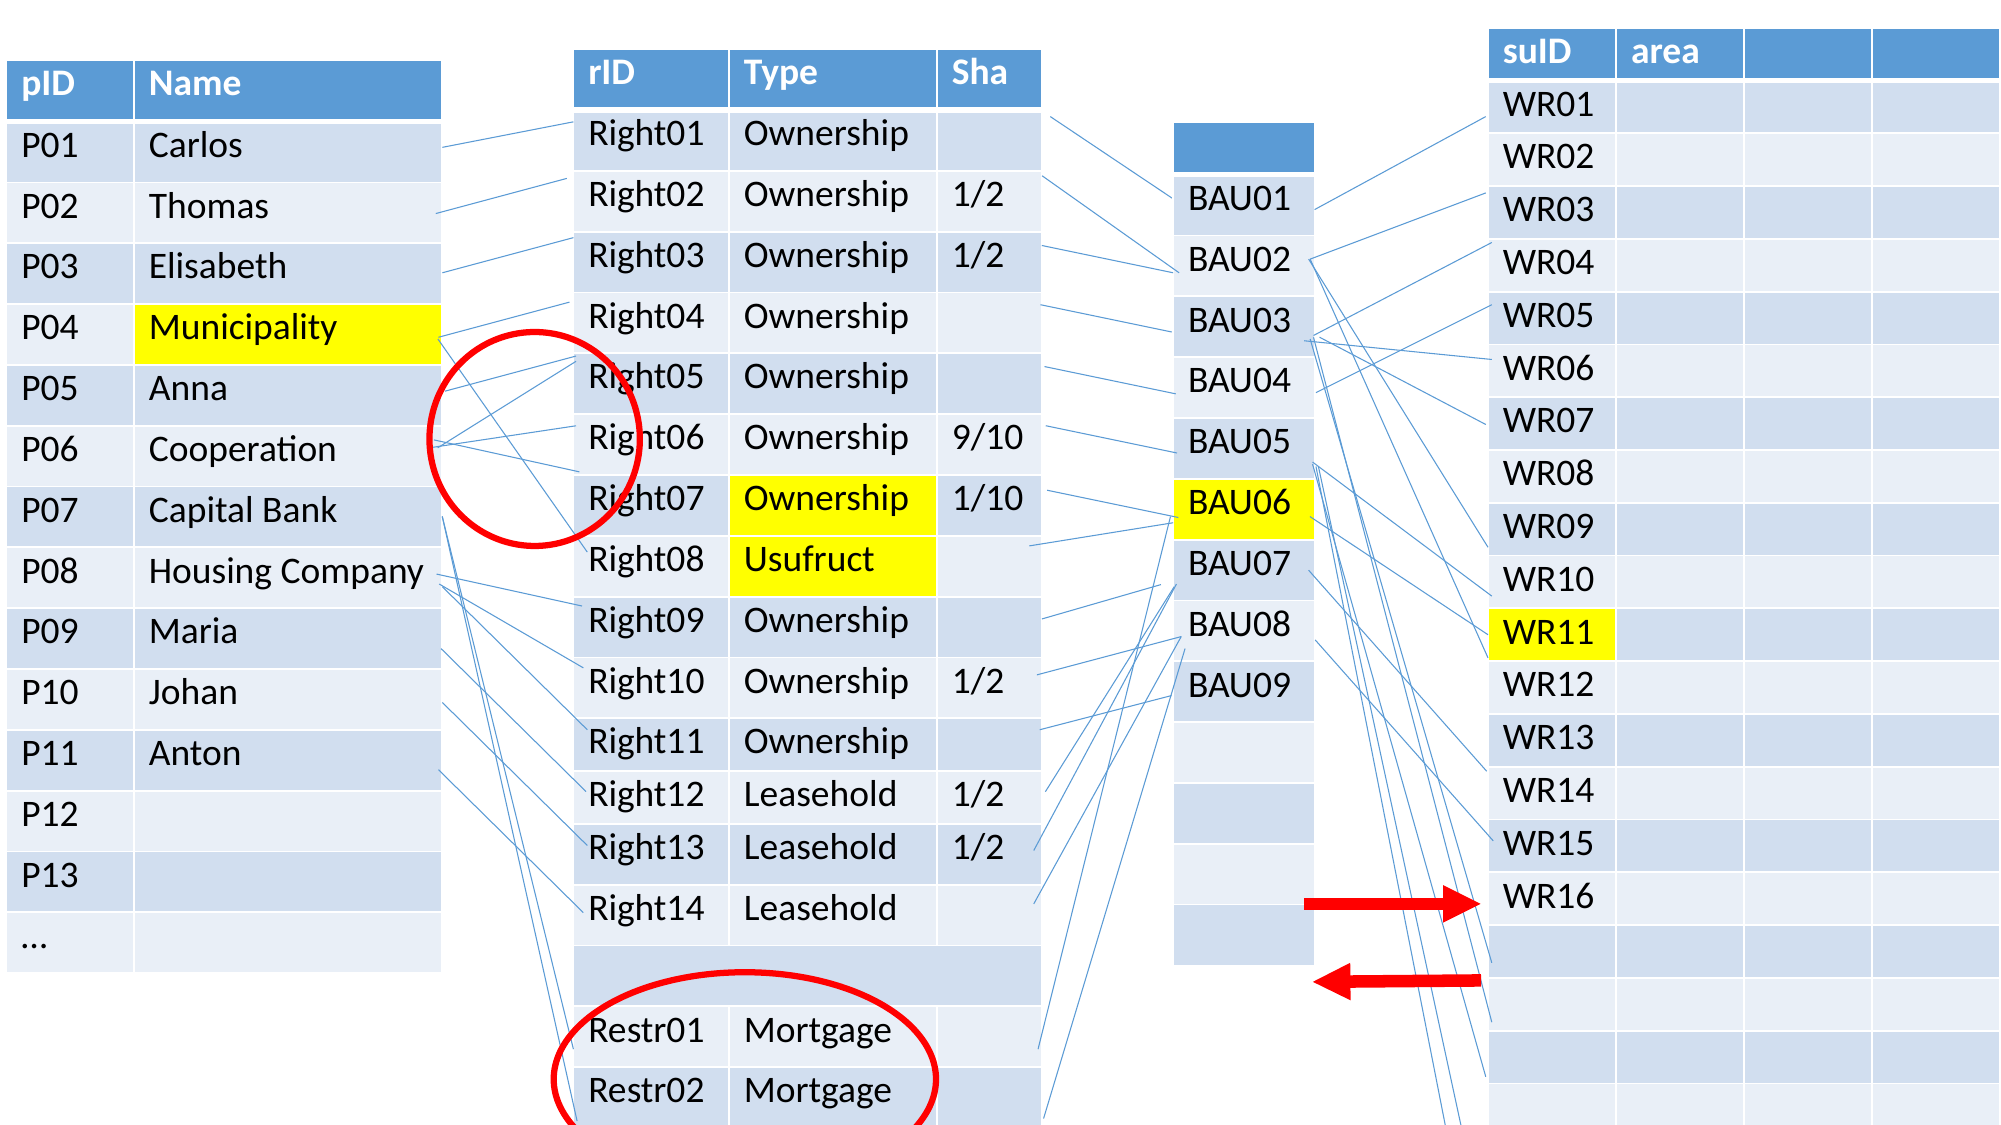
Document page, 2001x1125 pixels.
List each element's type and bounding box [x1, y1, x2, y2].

table_cell [7, 852, 133, 911]
table_header [1873, 29, 1999, 78]
table_header [1182, 123, 1314, 172]
table_cell [1745, 1032, 1871, 1083]
table_cell [1617, 345, 1743, 396]
table_cell [1745, 345, 1871, 396]
table_cell [1873, 820, 1999, 871]
table_header [1489, 29, 1615, 78]
table_cell [1873, 83, 1999, 132]
text_box [1029, 490, 1186, 1119]
table_cell [1873, 398, 1999, 449]
table_cell [1186, 723, 1310, 782]
table_header [938, 50, 1041, 107]
table_cell [135, 244, 441, 303]
table_cell [1492, 504, 1615, 555]
table_cell [1873, 873, 1999, 924]
text_box [1041, 116, 1182, 273]
table_cell [730, 233, 936, 292]
table_cell [1492, 873, 1615, 924]
table_cell [730, 658, 936, 717]
table_cell [574, 113, 728, 170]
table_cell [1745, 820, 1871, 871]
table_cell [135, 852, 438, 911]
table_cell [730, 825, 936, 884]
table_cell [135, 305, 438, 364]
text_box [442, 121, 574, 148]
table_cell [1617, 873, 1743, 924]
table_cell [1492, 345, 1615, 396]
table_cell [730, 354, 936, 413]
table_cell [938, 293, 1041, 352]
table_cell [1492, 398, 1615, 449]
table_cell [1174, 541, 1309, 600]
table_header [1745, 29, 1871, 78]
table_cell [938, 658, 1033, 717]
table_cell [1873, 240, 1999, 291]
table_cell [1873, 1084, 1999, 1125]
text_box [428, 302, 938, 1125]
table_cell [1617, 715, 1743, 766]
table_cell [1873, 609, 1999, 660]
table_cell [602, 354, 728, 413]
table_cell [7, 244, 133, 303]
table_cell [1873, 926, 1999, 977]
table_cell [1873, 187, 1999, 238]
table_cell [1873, 134, 1999, 185]
table_cell [1617, 926, 1743, 977]
table_cell [1617, 293, 1743, 344]
table_cell [1174, 297, 1308, 356]
table_cell [1617, 820, 1743, 871]
table_cell [938, 476, 1041, 535]
table_cell [730, 598, 936, 657]
table_cell [1745, 83, 1871, 132]
table_cell [1492, 293, 1615, 344]
table_cell [1617, 83, 1743, 132]
table_cell [1617, 504, 1743, 555]
table_cell [578, 1007, 600, 1024]
table_cell [938, 415, 1041, 474]
table_cell [135, 609, 439, 668]
table_cell [1494, 662, 1615, 713]
table_cell [938, 598, 1033, 657]
table_cell [7, 548, 133, 607]
table_cell [578, 537, 728, 596]
table_cell [1745, 768, 1871, 819]
table_cell [135, 913, 441, 972]
table_cell [1617, 187, 1743, 238]
table_cell [1174, 236, 1310, 295]
table_cell [1490, 979, 1615, 1030]
table_cell [1745, 187, 1871, 238]
table_cell [7, 609, 133, 668]
table_cell [7, 124, 133, 182]
table_cell [1617, 609, 1743, 660]
table_cell [7, 792, 133, 851]
table_cell [578, 886, 728, 945]
table_header [7, 61, 133, 119]
table_cell [1873, 979, 1999, 1030]
table_cell [135, 124, 441, 182]
table_cell [1617, 768, 1743, 819]
table_cell [588, 772, 728, 823]
table_cell [1873, 293, 1999, 344]
table_cell [1745, 662, 1871, 713]
table_cell [1745, 240, 1871, 291]
table_cell [588, 598, 728, 657]
table_cell [7, 487, 133, 546]
table_cell [938, 233, 1041, 292]
table_cell [7, 670, 133, 729]
table_cell [7, 731, 133, 790]
table_cell [1174, 358, 1308, 417]
table_cell [938, 172, 1041, 231]
table_cell [588, 658, 728, 717]
table_cell [584, 825, 728, 884]
table_cell [938, 537, 1037, 596]
table_cell [890, 1007, 936, 1063]
table_cell [1873, 504, 1999, 555]
table_cell [1174, 419, 1308, 478]
table_cell [1745, 556, 1871, 607]
table_cell [1873, 451, 1999, 502]
table_cell [1745, 504, 1871, 555]
table_cell [1745, 873, 1871, 924]
text_box [442, 237, 574, 273]
table_cell [730, 293, 936, 352]
table_cell [135, 670, 440, 729]
text_box [1044, 366, 1176, 394]
table_header [574, 50, 728, 107]
text_box [1040, 304, 1172, 332]
table_cell [1617, 979, 1743, 1030]
table_cell [1494, 715, 1615, 766]
table_header [1617, 29, 1743, 78]
table_cell [135, 427, 437, 486]
table_cell [574, 233, 728, 292]
text_box [1303, 116, 1494, 1125]
table_cell [1186, 784, 1310, 843]
table_cell [730, 172, 936, 231]
table_cell [1186, 905, 1312, 965]
table_cell [1745, 979, 1871, 1030]
table_cell [730, 719, 936, 770]
table_cell [1873, 1032, 1999, 1083]
table_cell [730, 415, 936, 474]
table_cell [588, 476, 728, 535]
table_cell [1489, 83, 1615, 132]
table_cell [1873, 715, 1999, 766]
table_cell [1492, 926, 1615, 977]
table_cell [938, 113, 1041, 170]
table_cell [1494, 768, 1615, 819]
table_cell [135, 731, 440, 790]
table_cell [730, 537, 936, 596]
table_cell [135, 792, 438, 851]
table_cell [730, 476, 936, 535]
table_cell [7, 183, 133, 242]
table_cell [1492, 556, 1615, 607]
table_cell [1492, 451, 1615, 502]
table_cell [938, 719, 1033, 770]
table_cell [578, 946, 1037, 1005]
table_cell [1617, 662, 1743, 713]
table_cell [7, 305, 133, 364]
table_cell [1745, 715, 1871, 766]
table_cell [938, 1007, 1041, 1066]
table_cell [1617, 134, 1743, 185]
table_cell [1489, 187, 1615, 238]
table_cell [1490, 1084, 1615, 1125]
table_cell [1177, 601, 1308, 660]
table_cell [1492, 609, 1615, 660]
table_cell [1617, 556, 1743, 607]
table_cell [938, 1068, 1041, 1125]
table_cell [636, 415, 728, 474]
table_cell [7, 366, 133, 425]
table_cell [588, 719, 728, 770]
table_cell [135, 487, 437, 546]
table_cell [1489, 240, 1615, 291]
table_cell [1617, 240, 1743, 291]
table_cell [574, 293, 728, 352]
table_cell [1745, 293, 1871, 344]
table_cell [1873, 768, 1999, 819]
table_cell [1489, 134, 1615, 185]
table_cell [1490, 1032, 1615, 1083]
table_cell [938, 772, 1033, 823]
table_cell [1745, 134, 1871, 185]
table_cell [1745, 1084, 1871, 1125]
table_cell [1745, 926, 1871, 977]
table_cell [1745, 451, 1871, 502]
table_cell [1186, 662, 1308, 721]
table_cell [1186, 845, 1310, 904]
table_cell [1873, 345, 1999, 396]
table_cell [1617, 451, 1743, 502]
table_cell [938, 886, 1037, 945]
table_cell [1617, 398, 1743, 449]
table_cell [135, 548, 441, 607]
table_cell [1617, 1032, 1743, 1083]
text_box [435, 178, 567, 214]
table_cell [1180, 177, 1314, 235]
table_cell [1745, 398, 1871, 449]
table_cell [938, 354, 1041, 413]
table_cell [7, 427, 133, 486]
table_header [730, 50, 936, 107]
table_cell [730, 886, 936, 945]
table_header [135, 61, 441, 119]
table_cell [1492, 820, 1615, 871]
text_box [1045, 425, 1178, 453]
table_cell [574, 172, 728, 231]
table_cell [1745, 609, 1871, 660]
table_cell [938, 825, 1033, 884]
table_cell [920, 1095, 936, 1125]
table_cell [1174, 480, 1308, 539]
table_cell [135, 366, 437, 425]
table_cell [1873, 556, 1999, 607]
table_cell [1873, 662, 1999, 713]
table_cell [7, 913, 133, 972]
table_cell [135, 183, 441, 242]
table_cell [730, 772, 936, 823]
table_cell [1617, 1084, 1743, 1125]
table_cell [730, 113, 936, 170]
